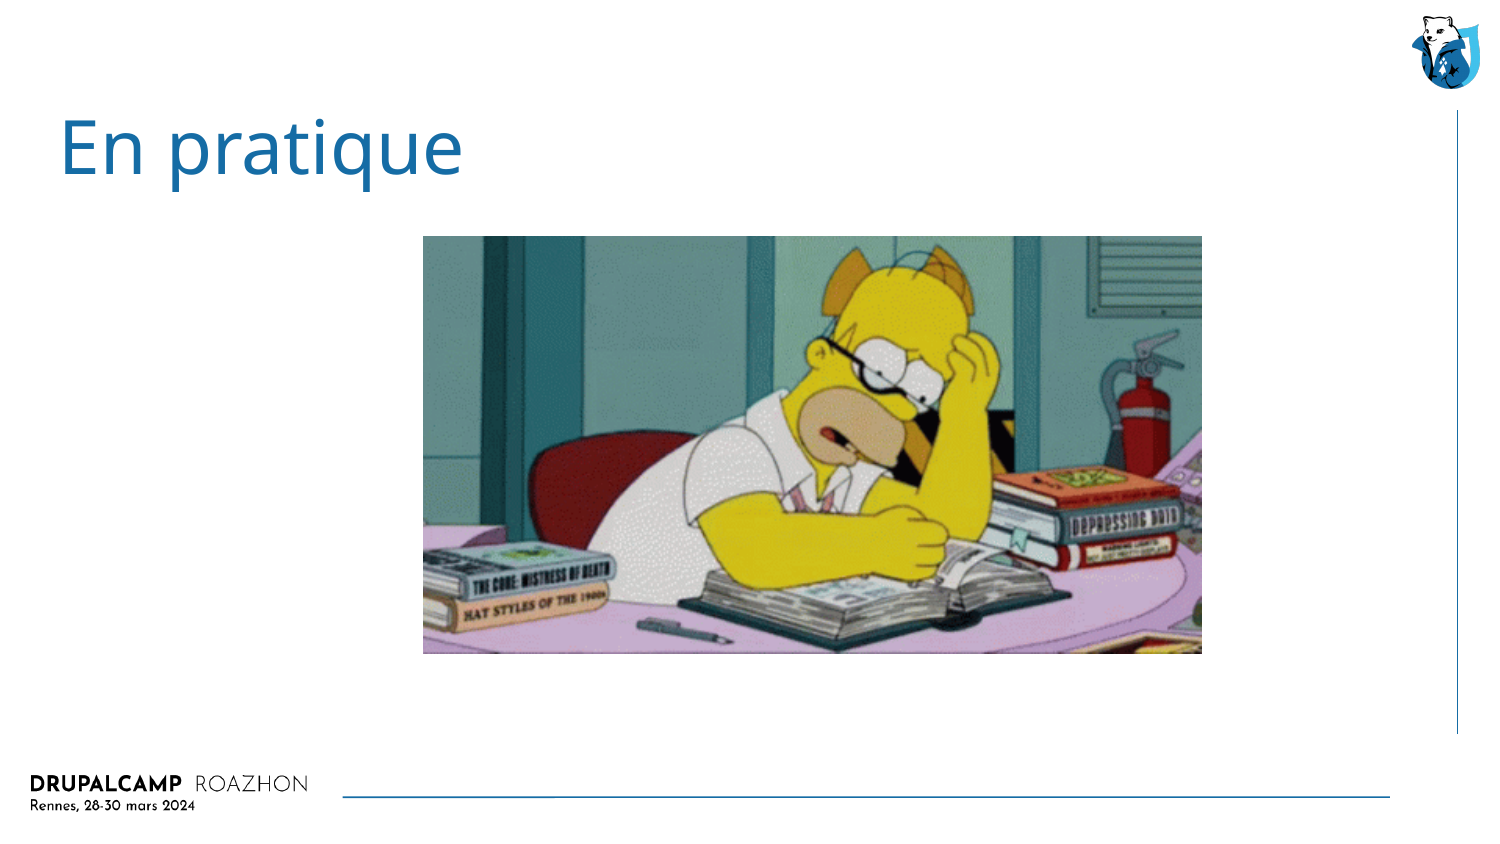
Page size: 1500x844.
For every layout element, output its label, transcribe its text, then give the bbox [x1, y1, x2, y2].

picture [1412, 16, 1480, 89]
picture [24, 764, 313, 819]
title En pratique [43, 75, 1442, 214]
picture [423, 236, 1202, 655]
